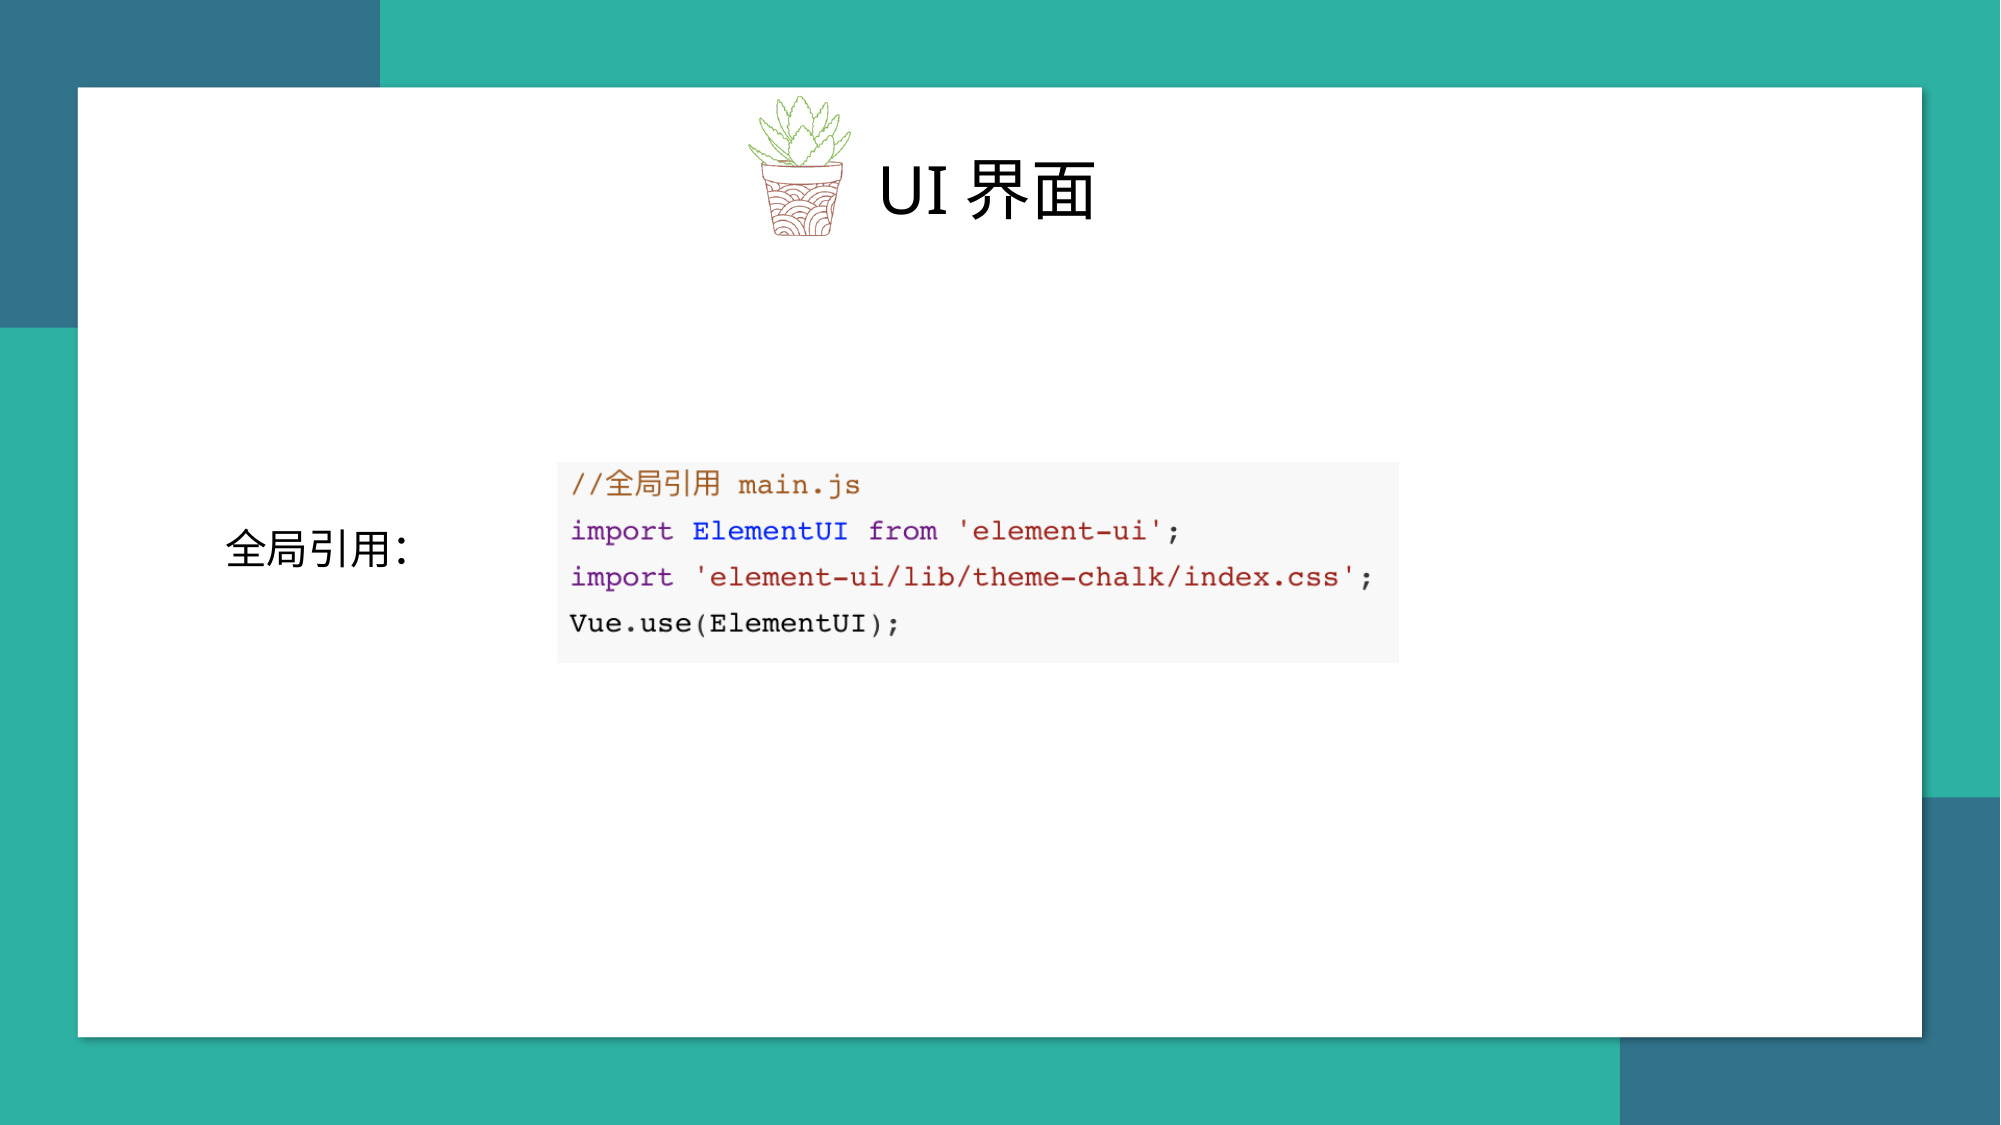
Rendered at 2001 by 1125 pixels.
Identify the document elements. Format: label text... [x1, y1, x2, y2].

text_box UI界面 [863, 140, 1242, 235]
picture [748, 29, 863, 236]
text_box [77, 87, 1923, 1038]
picture [557, 462, 1399, 663]
text_box 全局引用： [176, 490, 483, 580]
